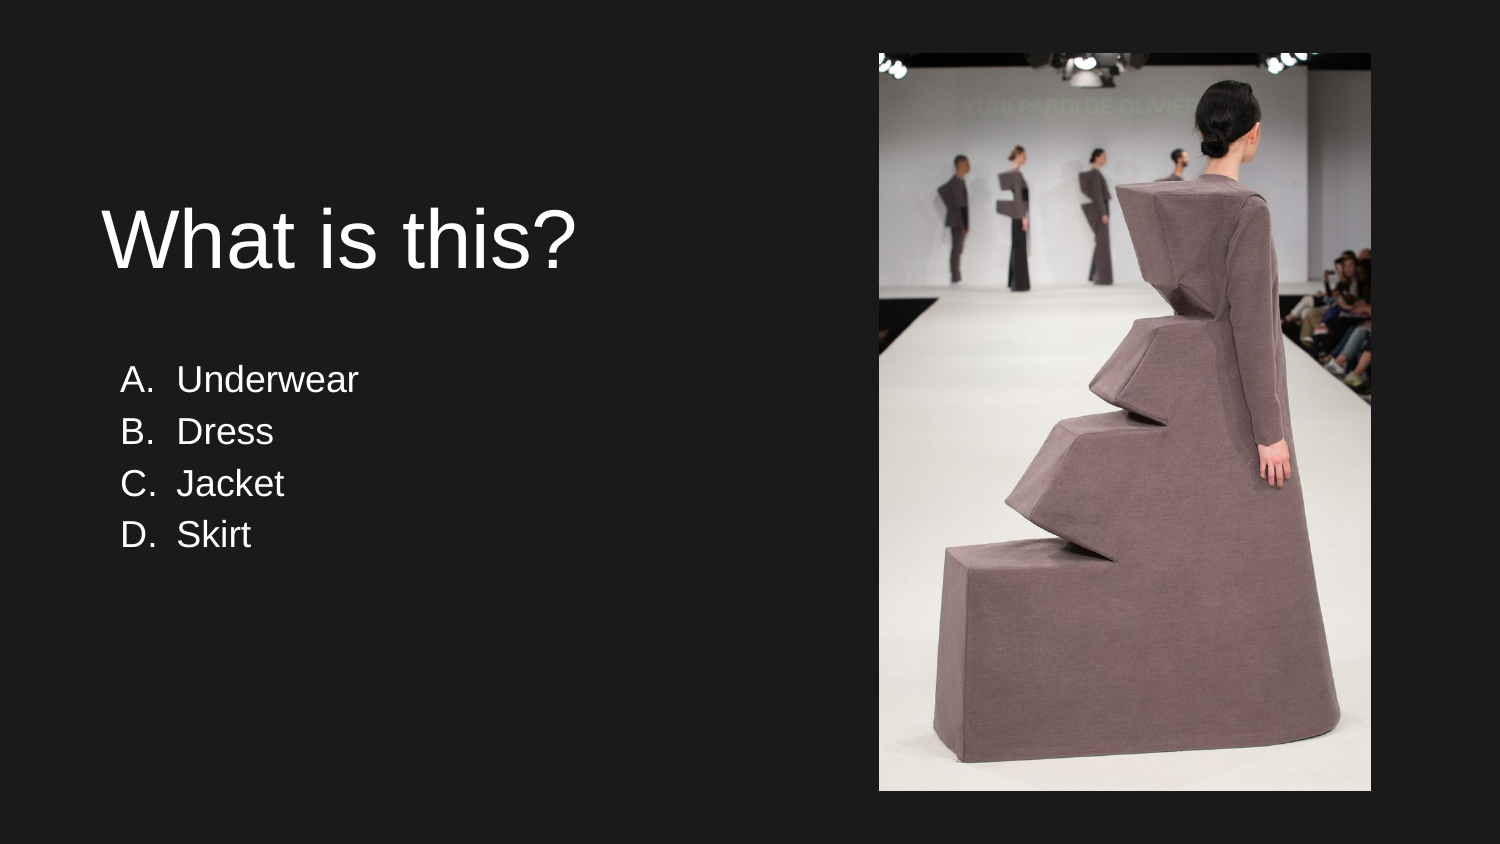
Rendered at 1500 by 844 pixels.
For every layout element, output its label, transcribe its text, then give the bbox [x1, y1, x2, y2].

title What is this? [86, 170, 750, 333]
subtitle Underwear Dress Jacket Skirt [86, 333, 750, 844]
picture [879, 53, 1371, 791]
